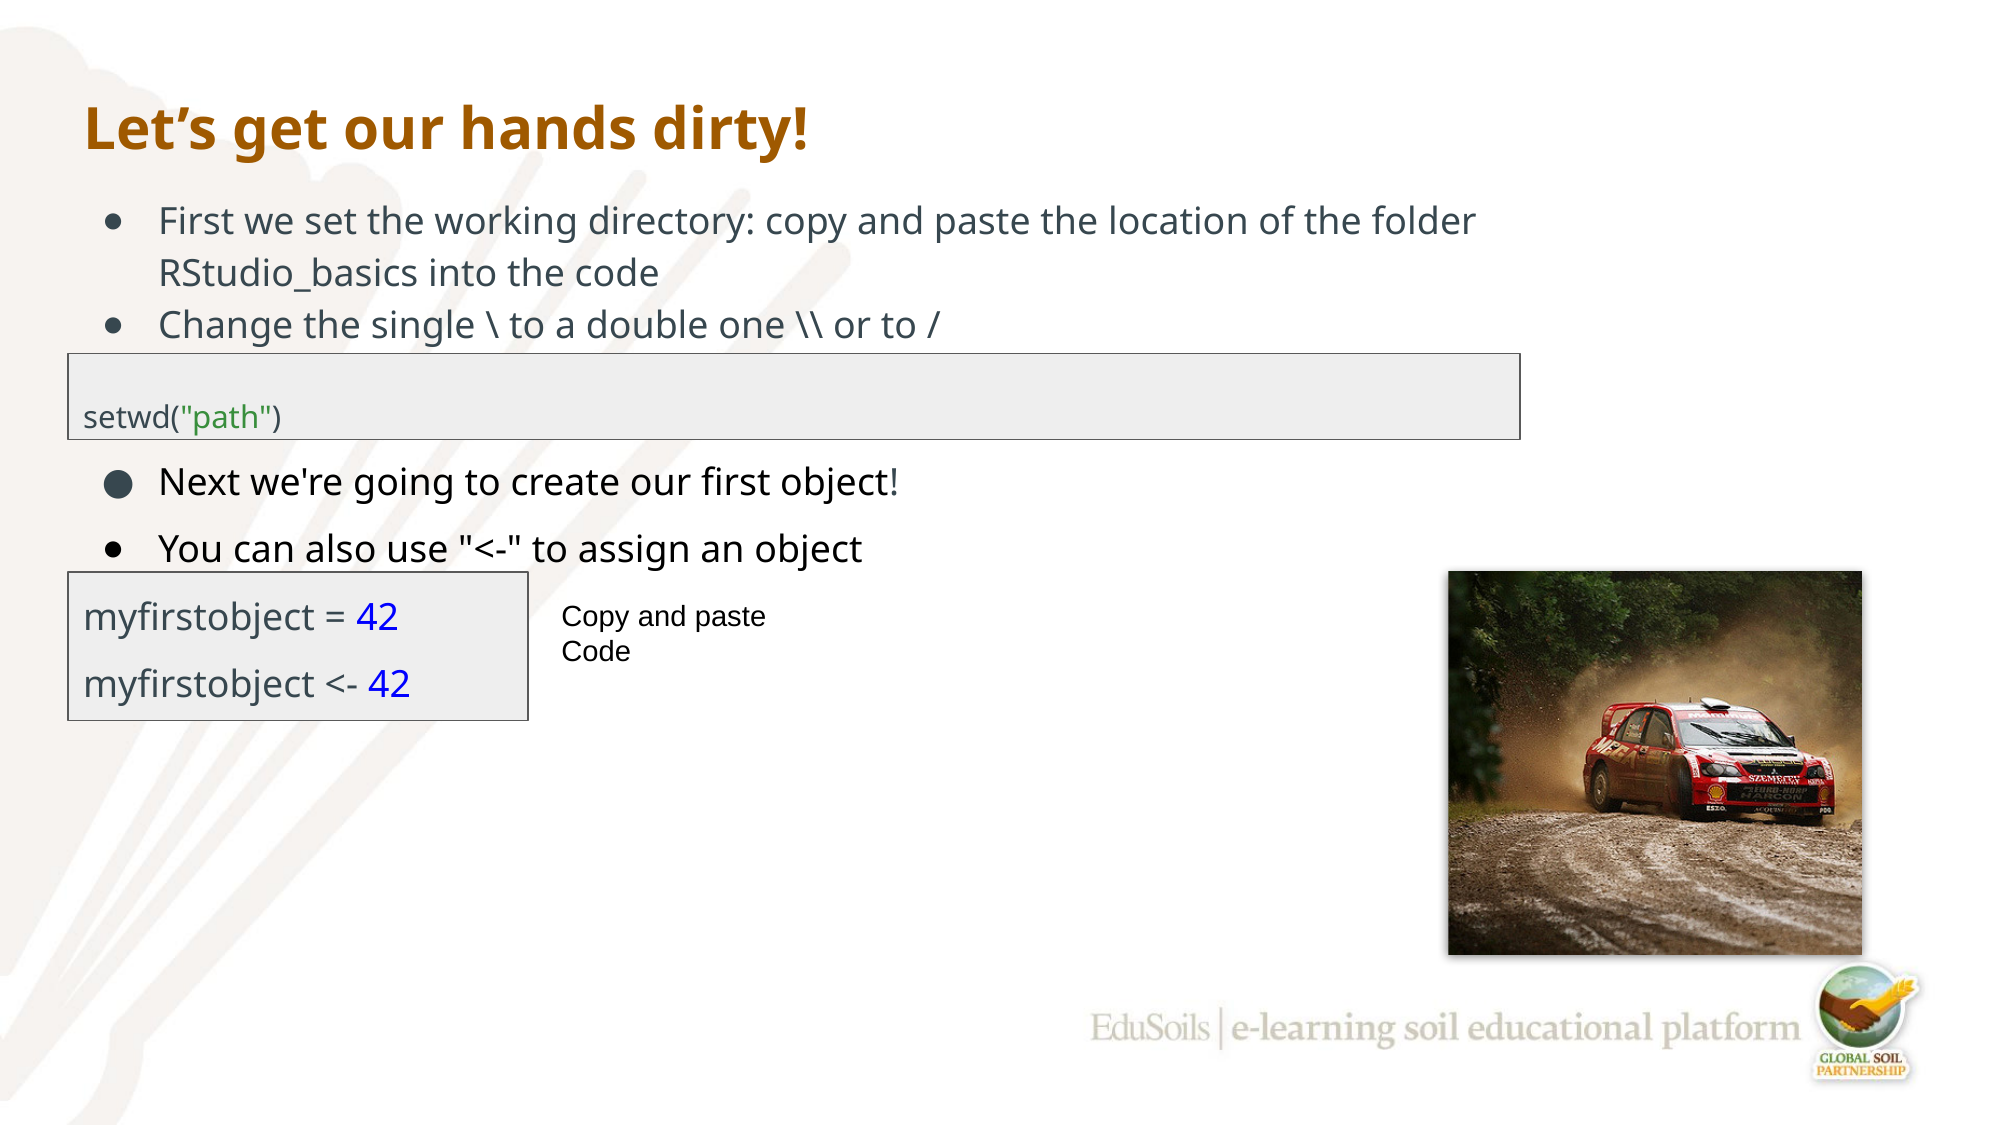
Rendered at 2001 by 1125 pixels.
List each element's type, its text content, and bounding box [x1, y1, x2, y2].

title Let’s get our hands dirty! [68, 75, 1932, 176]
slide_number ‹#› [1853, 1019, 1974, 1106]
list First we set the working directory: copy and paste the location of the folder RStudio_basics into the code Change the single \ to a double one \\ or to / setwd("path") Next we're going to create our first object! You can also use "<-" to assign an object myfirstobject = 42 myfirstobject <- 42 [68, 175, 1669, 1000]
picture [0, 0, 2001, 1125]
